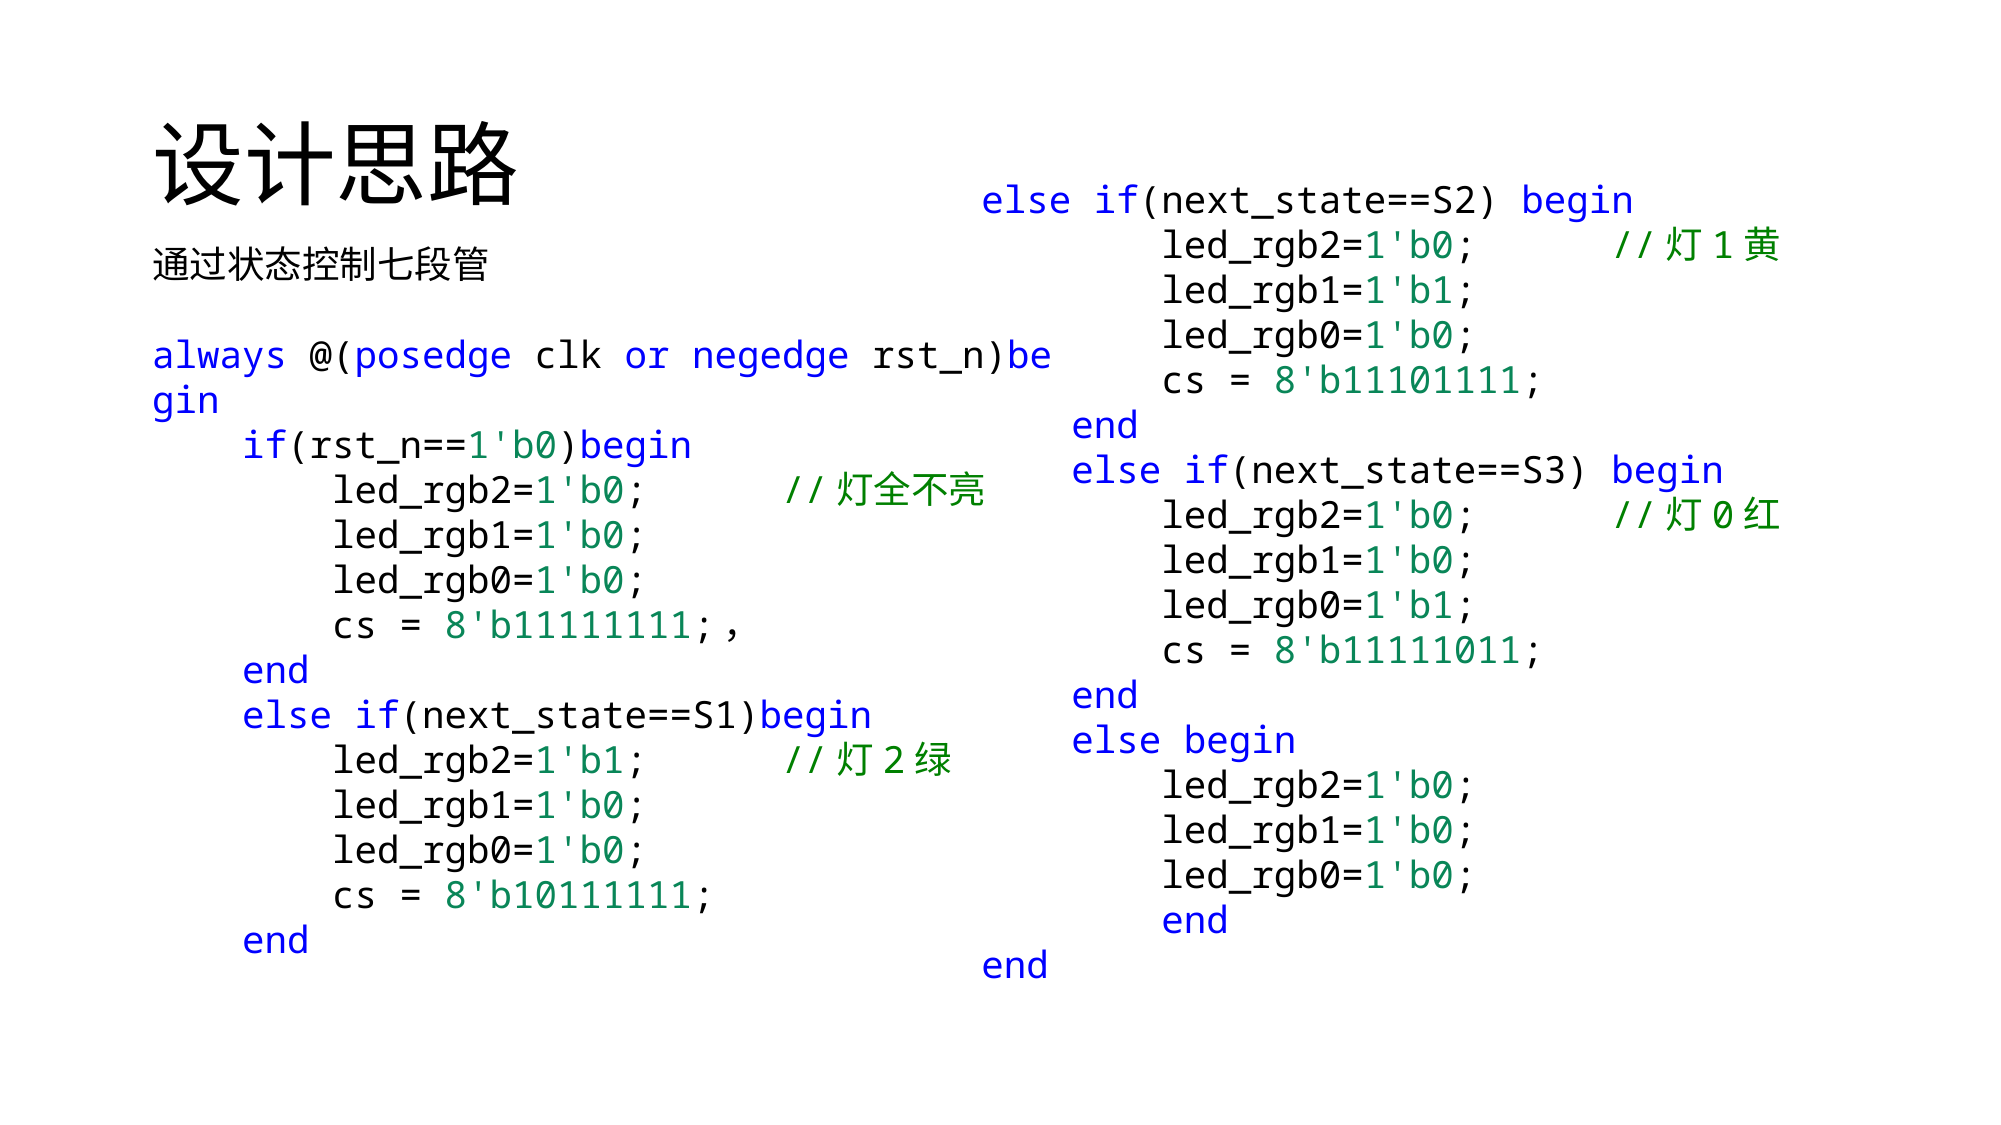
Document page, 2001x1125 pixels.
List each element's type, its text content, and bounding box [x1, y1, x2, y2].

text_box 通过状态控制七段管 always @(posedge clk or negedge rst_n)begin if(rst_n==1'b0)begin led_rgb2=1'b0; //灯全不亮 led_rgb1=1'b0; led_rgb0=1'b0; cs = 8'b11111111;， end else if(next_state==S1)begin led_rgb2=1'b1; //灯2绿 led_rgb1=1'b0; led_rgb0=1'b0; cs = 8'b10111111; end [137, 233, 1071, 1013]
title 设计思路 [137, 59, 1863, 233]
text_box else if(next_state==S2) begin led_rgb2=1'b0; //灯1黄 led_rgb1=1'b1; led_rgb0=1'b0; cs = 8'b11101111; end else if(next_state==S3) begin led_rgb2=1'b0; //灯0红 led_rgb1=1'b0; led_rgb0=1'b1; cs = 8'b11111011; end else begin led_rgb2=1'b0; led_rgb1=1'b0; led_rgb0=1'b0; end end [966, 168, 1967, 994]
